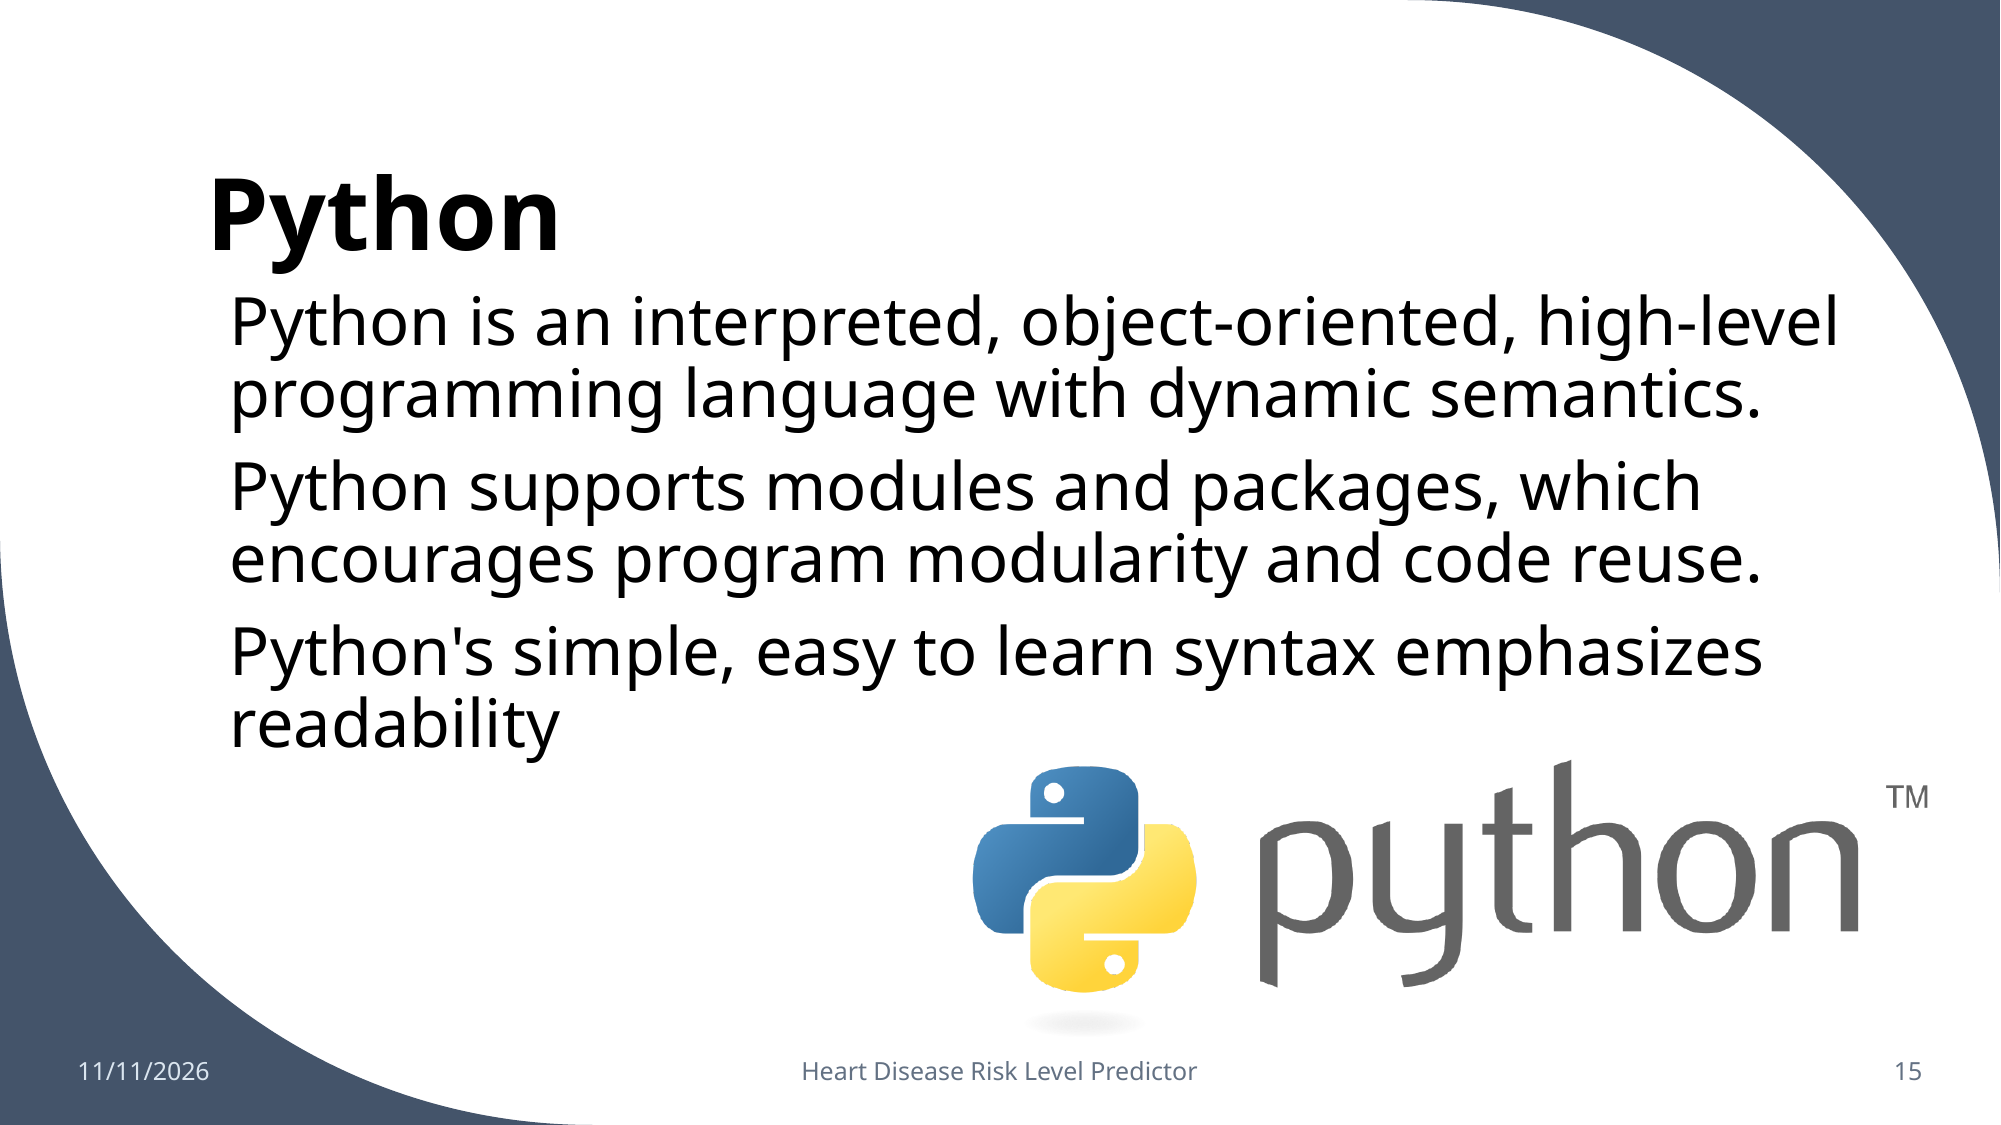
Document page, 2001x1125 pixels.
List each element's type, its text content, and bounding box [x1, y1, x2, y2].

list Python is an interpreted, object-oriented, high-level programming language with dynamic semantics. Python supports modules and packages, which encourages program modularity and code reuse. Python's simple, easy to learn syntax emphasizes readability [204, 279, 1938, 784]
title Python [191, 62, 1796, 280]
footer Heart Disease Risk Level Predictor [662, 1042, 1338, 1103]
slide_number 15 [1665, 1043, 1938, 1103]
picture [960, 753, 1938, 1043]
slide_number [62, 1042, 342, 1103]
